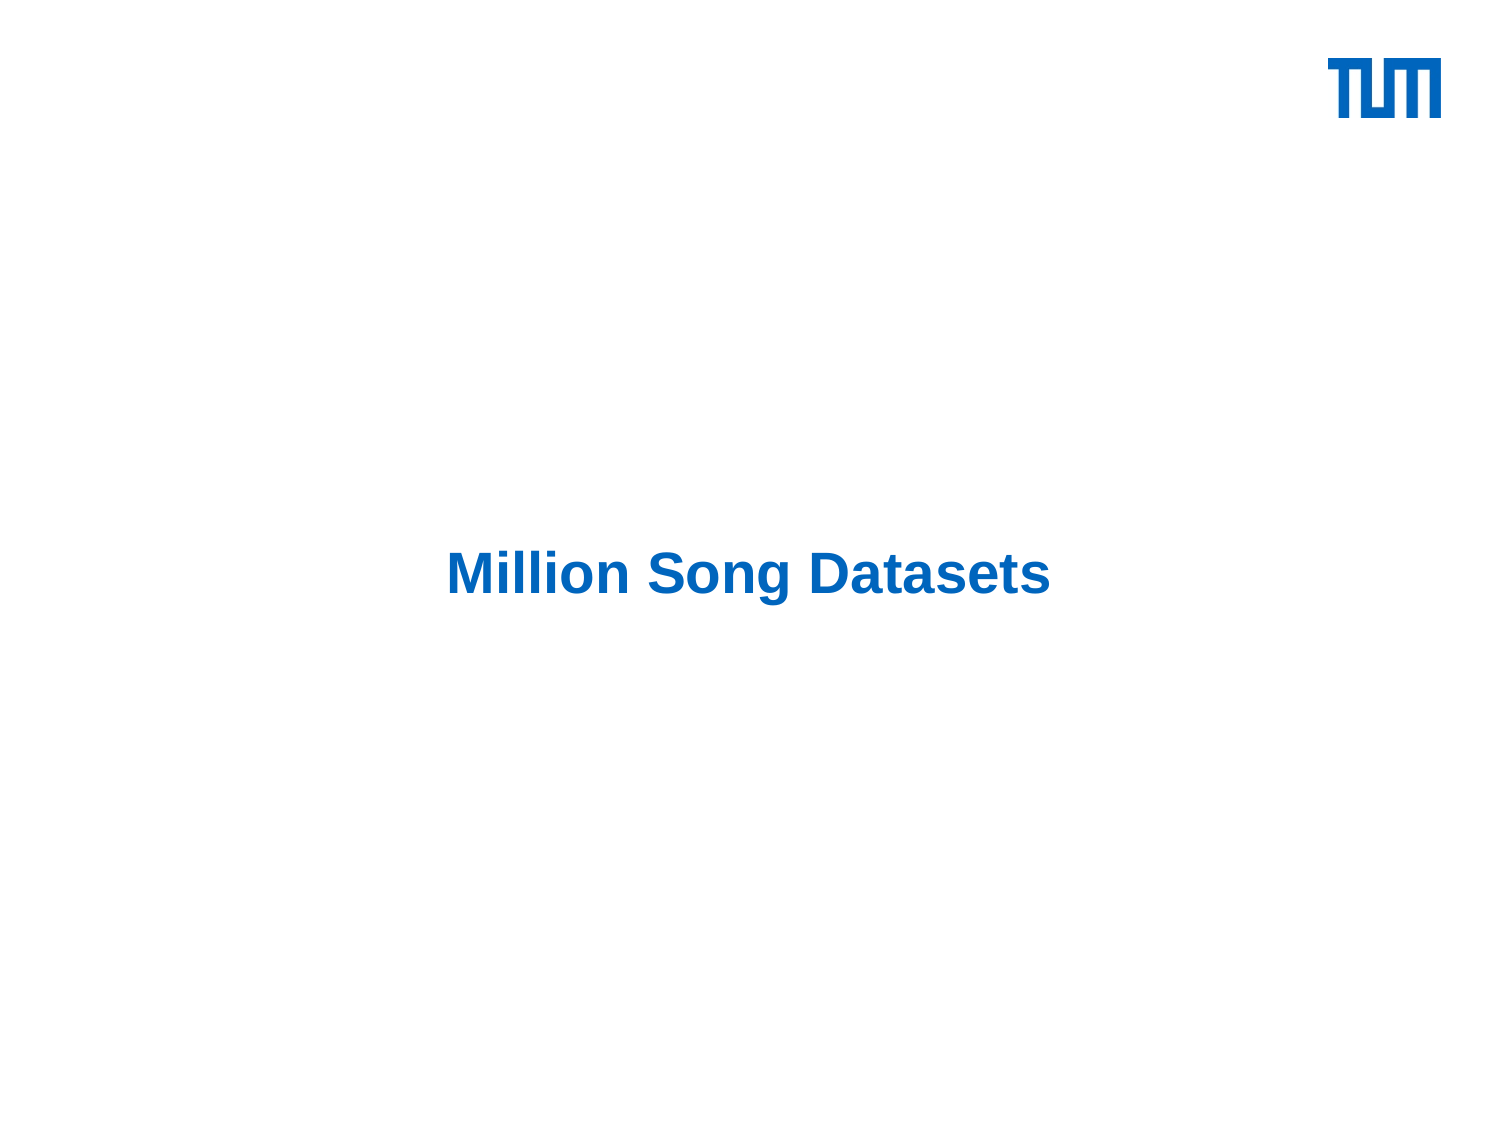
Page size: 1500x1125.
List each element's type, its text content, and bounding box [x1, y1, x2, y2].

title Million Song Datasets [58, 517, 1441, 640]
picture [1328, 58, 1441, 118]
